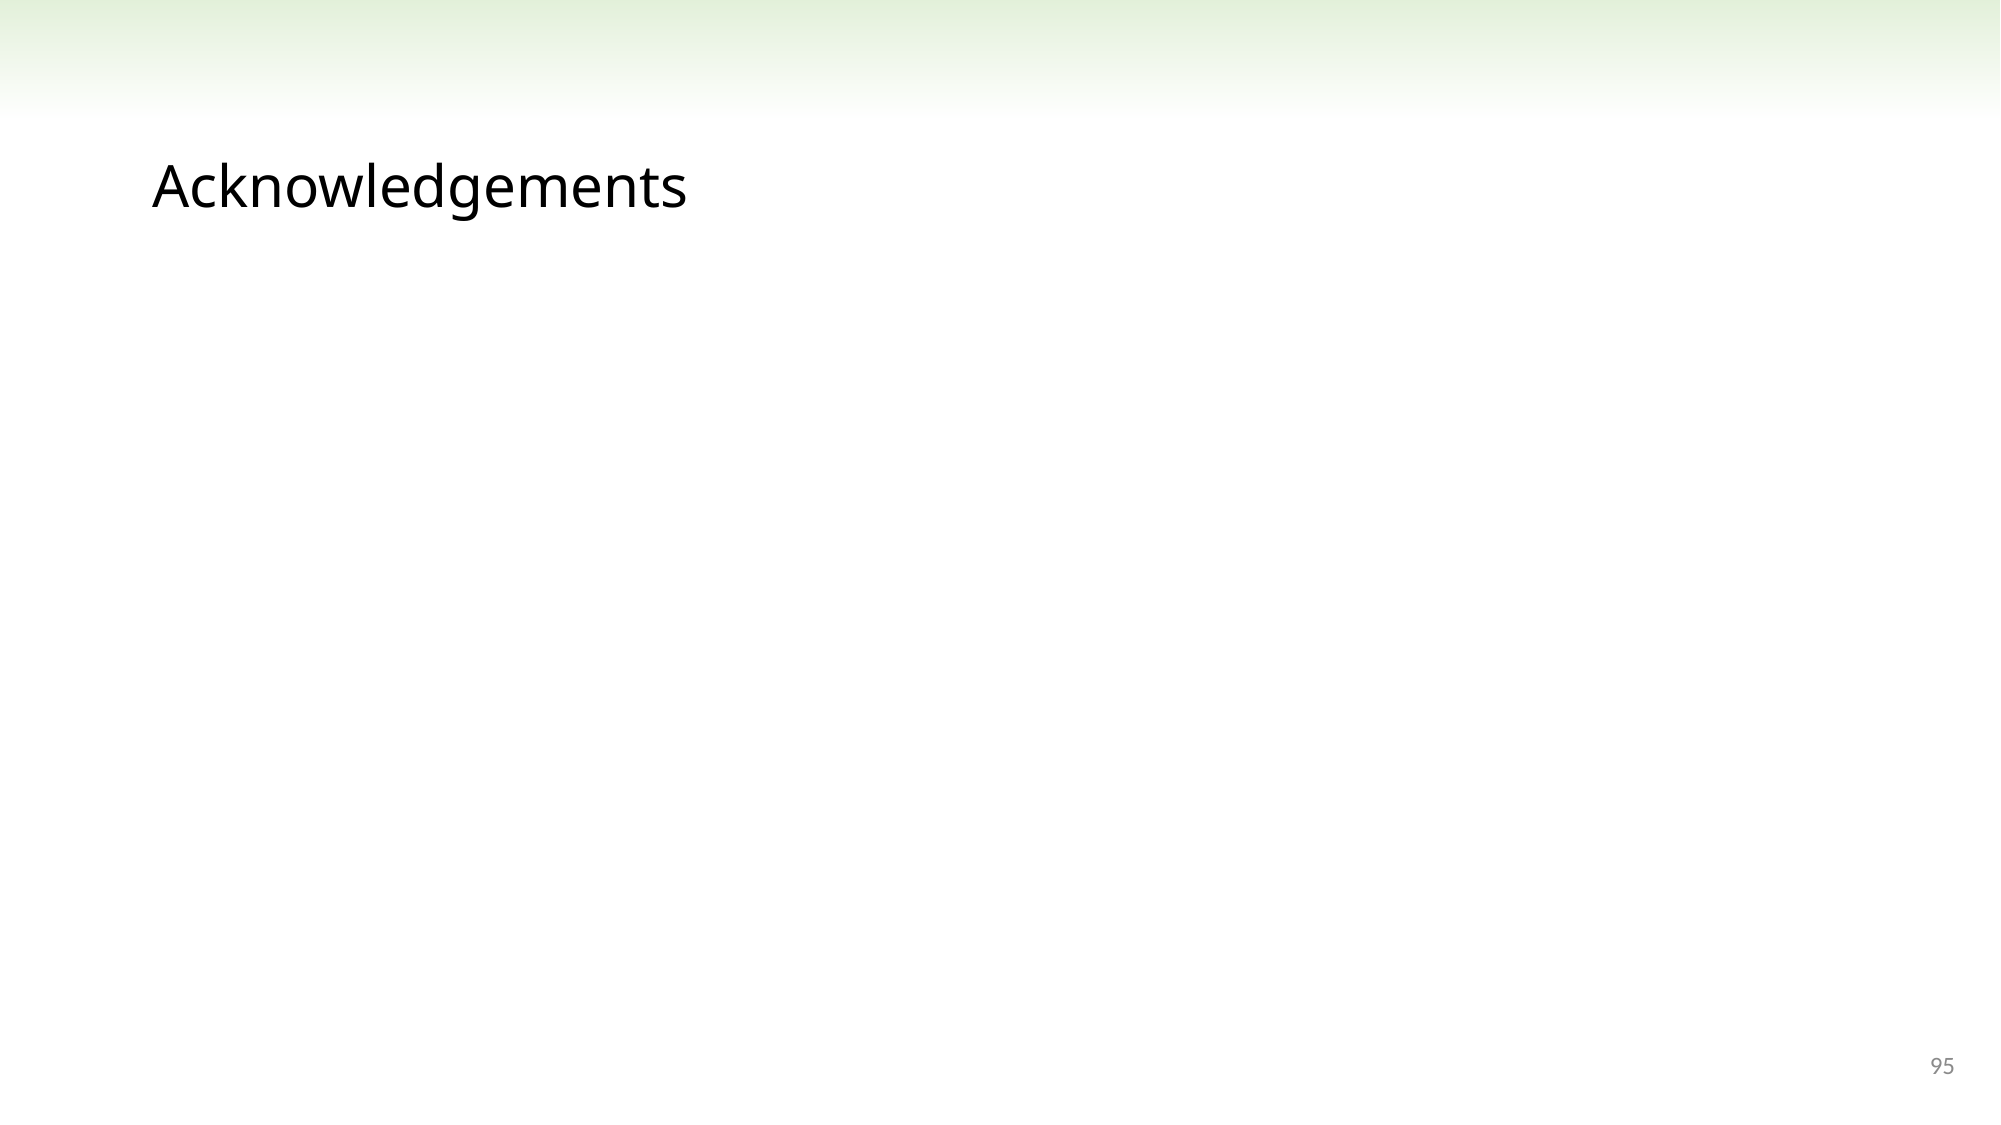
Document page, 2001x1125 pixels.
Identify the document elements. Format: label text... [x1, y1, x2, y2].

slide_number 95 [1520, 1035, 1971, 1096]
text_box Acknowledgements [137, 141, 782, 227]
